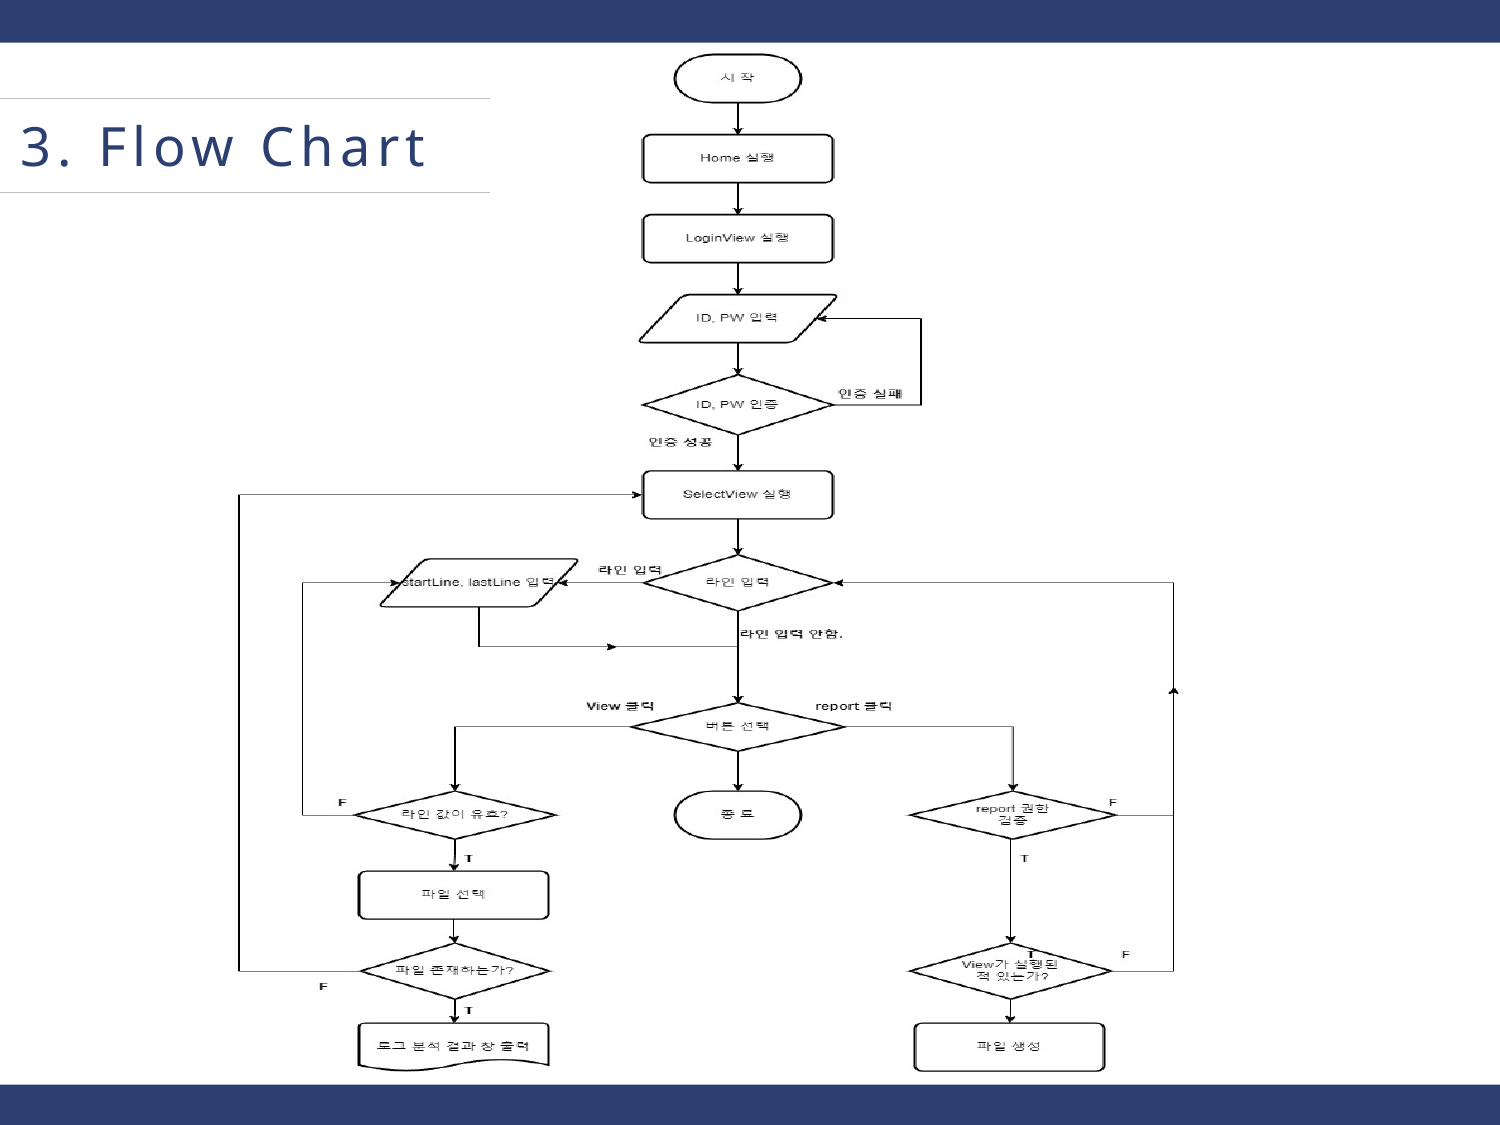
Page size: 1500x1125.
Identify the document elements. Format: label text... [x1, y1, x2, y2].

picture [229, 53, 1185, 1072]
text_box [0, 0, 1500, 45]
text_box [0, 1083, 1500, 1125]
text_box 3. Flow Chart [0, 107, 224, 185]
